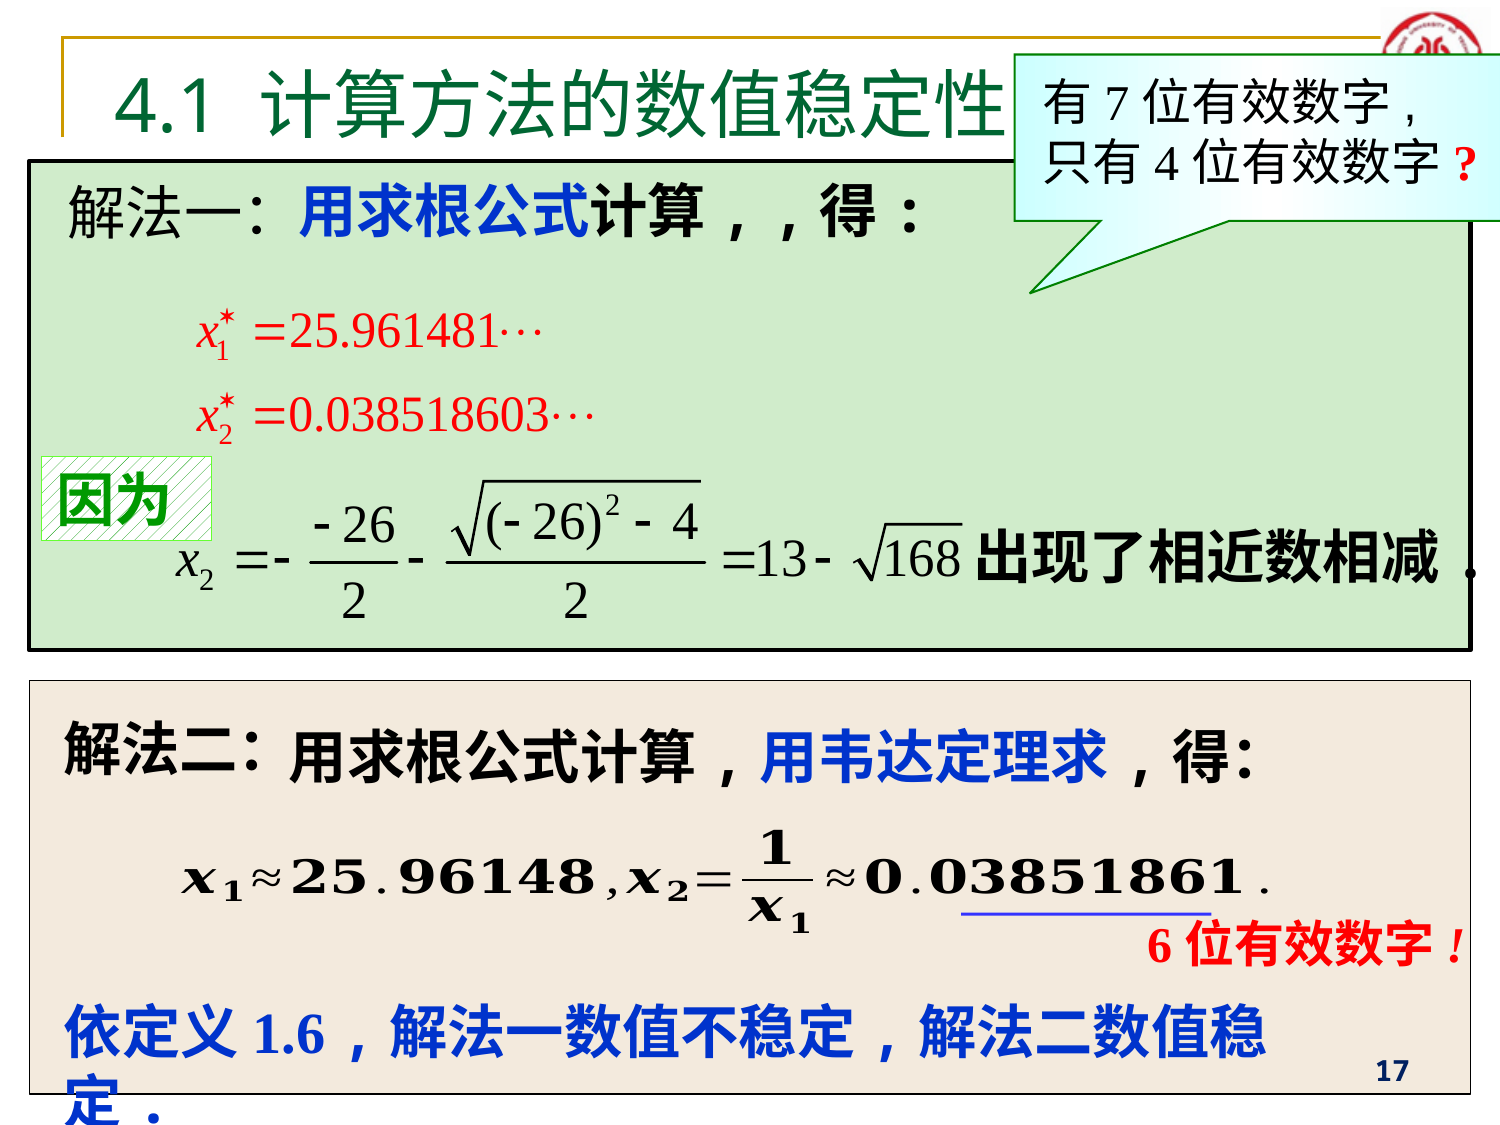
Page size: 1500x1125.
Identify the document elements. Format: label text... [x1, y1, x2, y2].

text_box [27, 159, 1473, 652]
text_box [186, 292, 607, 455]
text_box 因为 [41, 456, 212, 541]
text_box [1014, 54, 1500, 222]
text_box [165, 467, 1496, 631]
slide_number 17 [1374, 1024, 1425, 1100]
text_box 解法二： [48, 704, 321, 850]
text_box 6位有效数字! [1132, 904, 1483, 980]
text_box 解法一： [53, 168, 346, 254]
text_box [27, 679, 1473, 1096]
text_box 4.1 计算方法的数值稳定性 [100, 56, 1010, 149]
text_box 依定义1.6 ,解法一数值不稳定,解法二数值稳定. [49, 987, 1374, 1125]
picture [1380, 7, 1491, 53]
